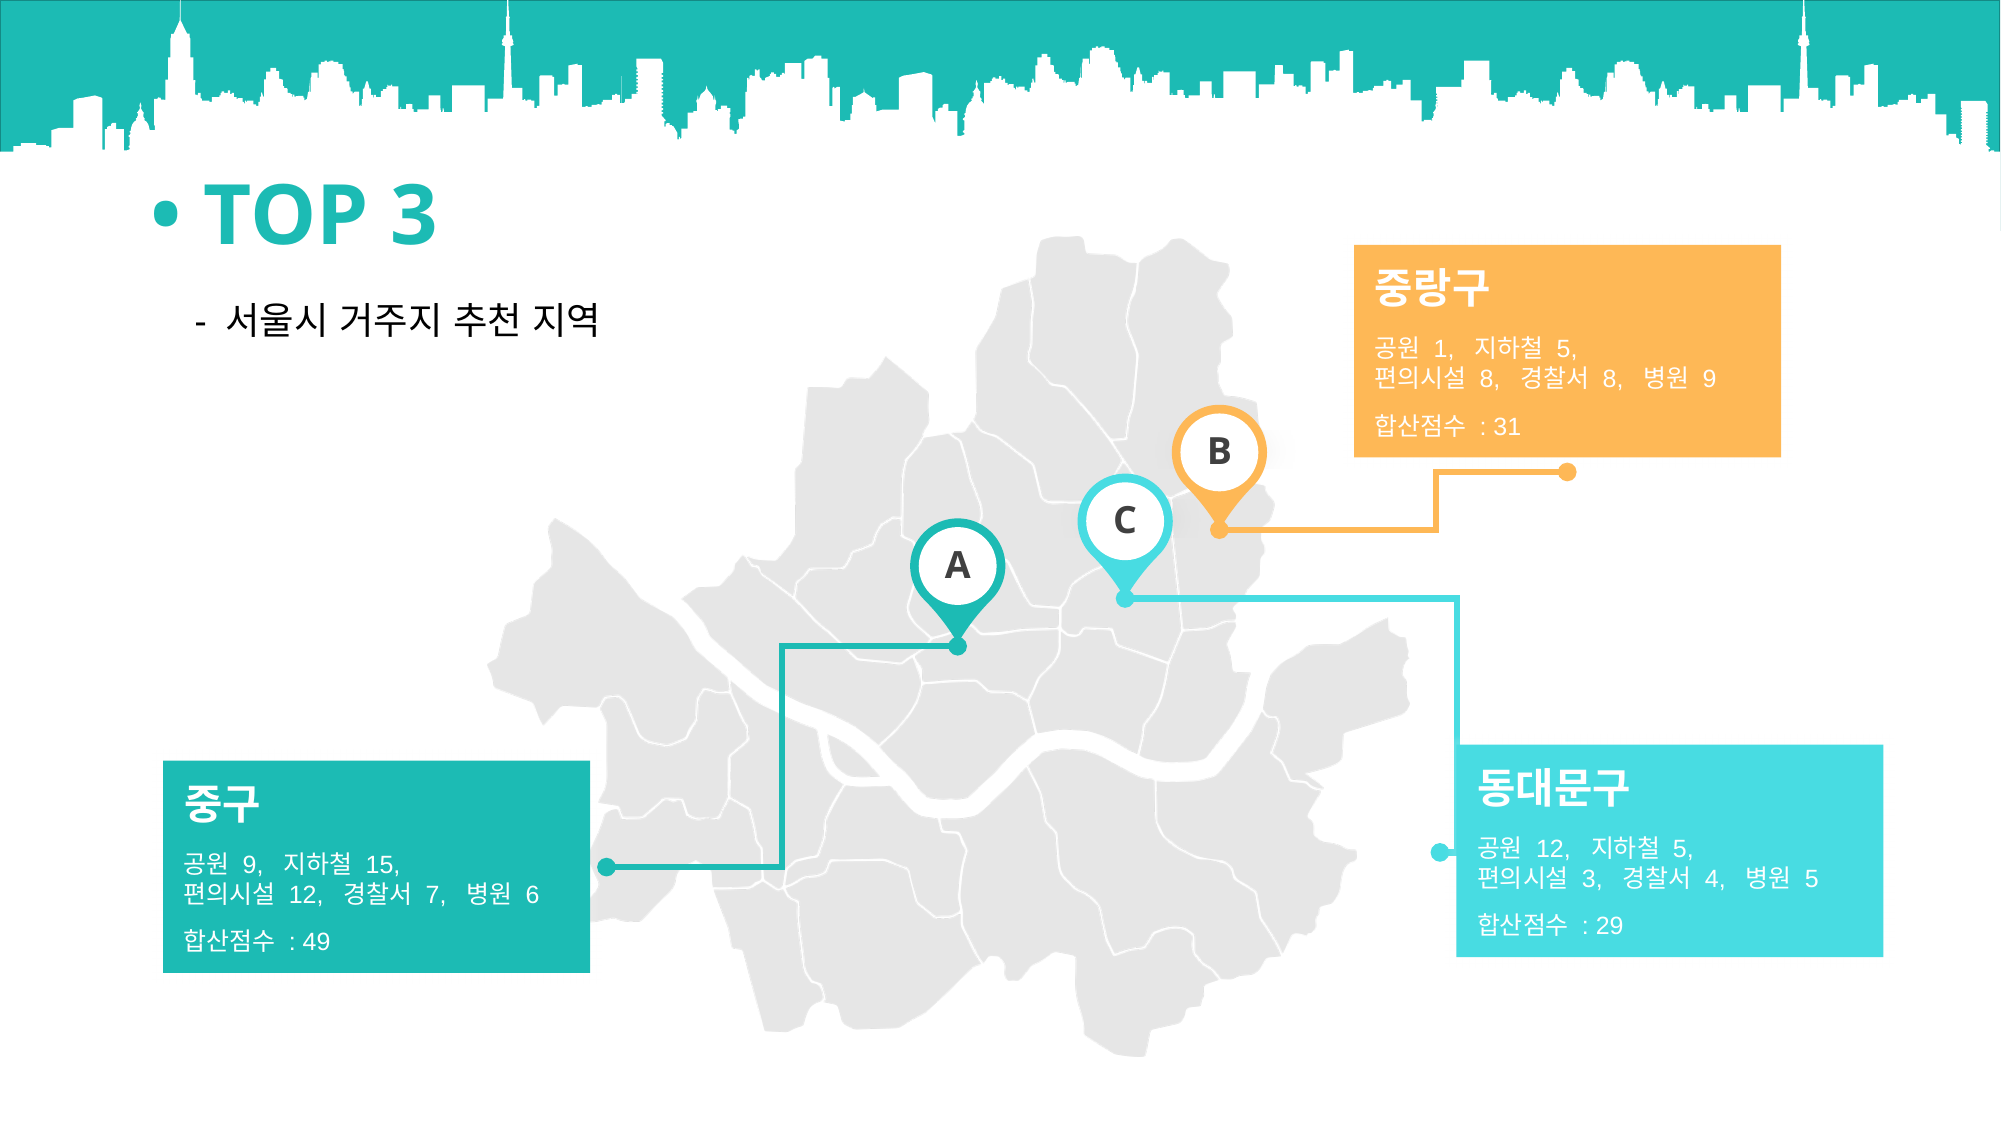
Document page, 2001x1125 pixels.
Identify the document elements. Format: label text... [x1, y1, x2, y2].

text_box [1155, 568, 1410, 883]
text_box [910, 518, 1006, 614]
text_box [1364, 458, 1423, 675]
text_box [1456, 744, 1884, 958]
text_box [486, 236, 1410, 1057]
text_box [1171, 404, 1267, 500]
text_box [606, 646, 958, 868]
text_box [1077, 473, 1173, 569]
text_box - 서울시 거주지 추천 지역 [179, 289, 486, 350]
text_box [1353, 244, 1782, 458]
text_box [163, 760, 591, 974]
text_box • TOP 3 [133, 153, 1336, 269]
